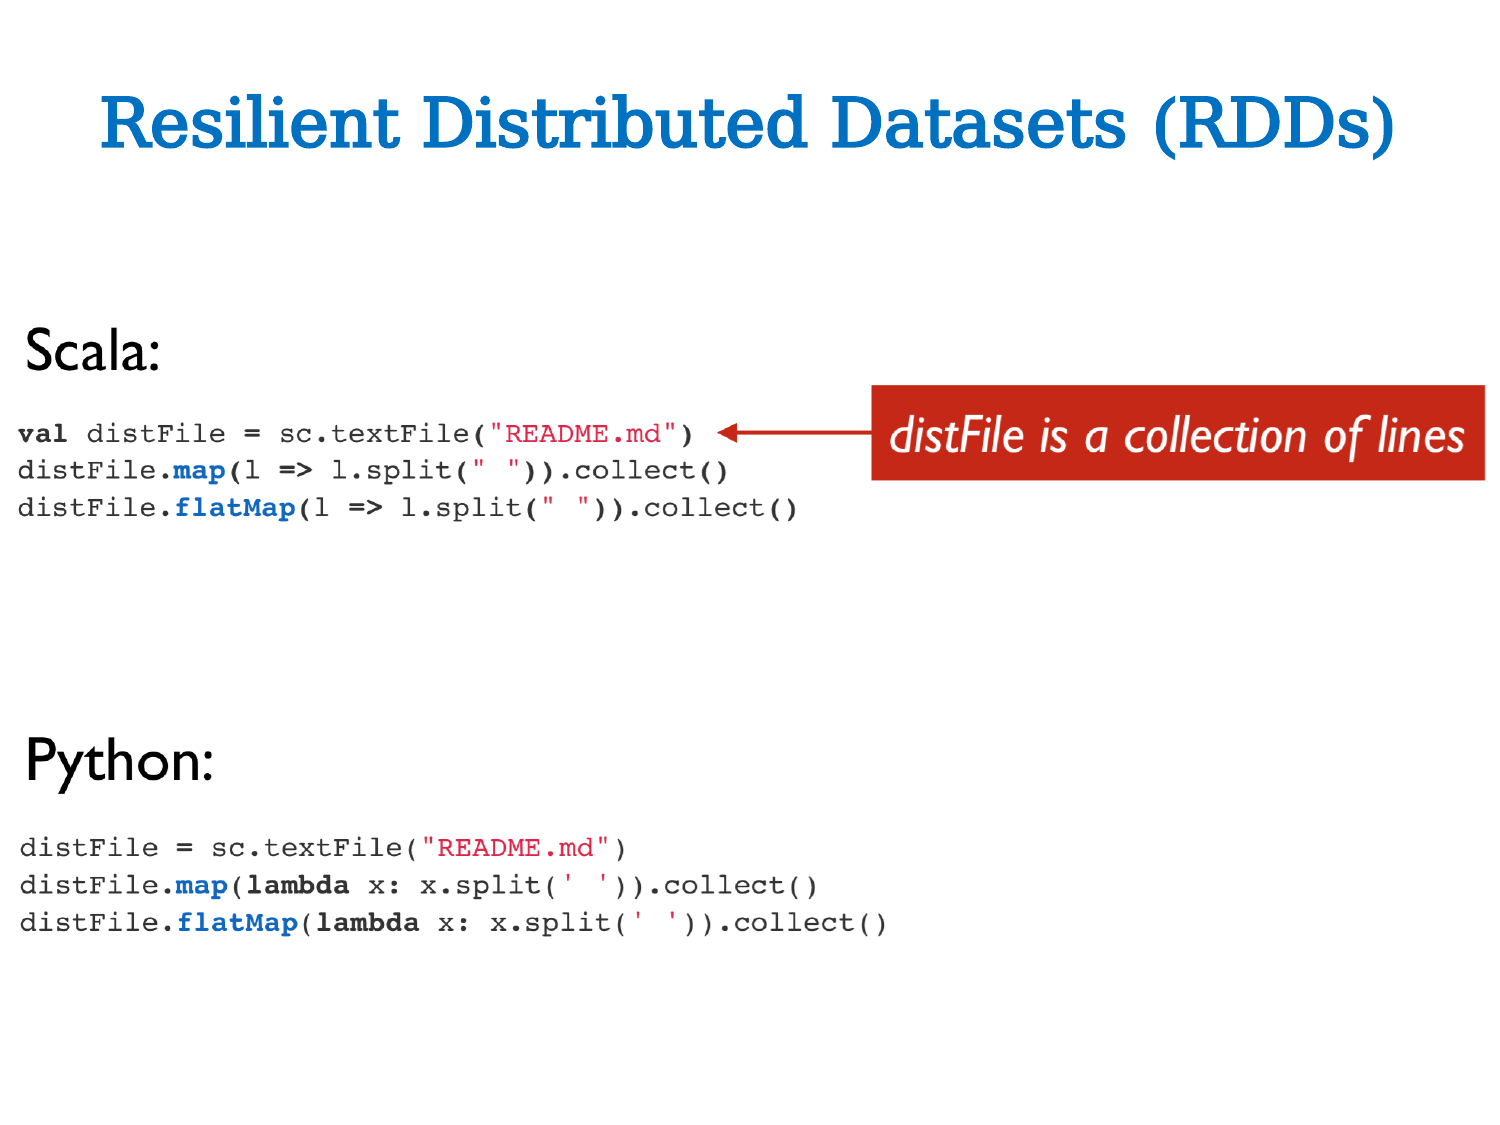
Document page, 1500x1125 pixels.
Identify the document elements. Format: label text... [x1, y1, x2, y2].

title Resilient Distributed Datasets (RDDs) [75, 45, 1425, 194]
picture [0, 301, 1500, 967]
